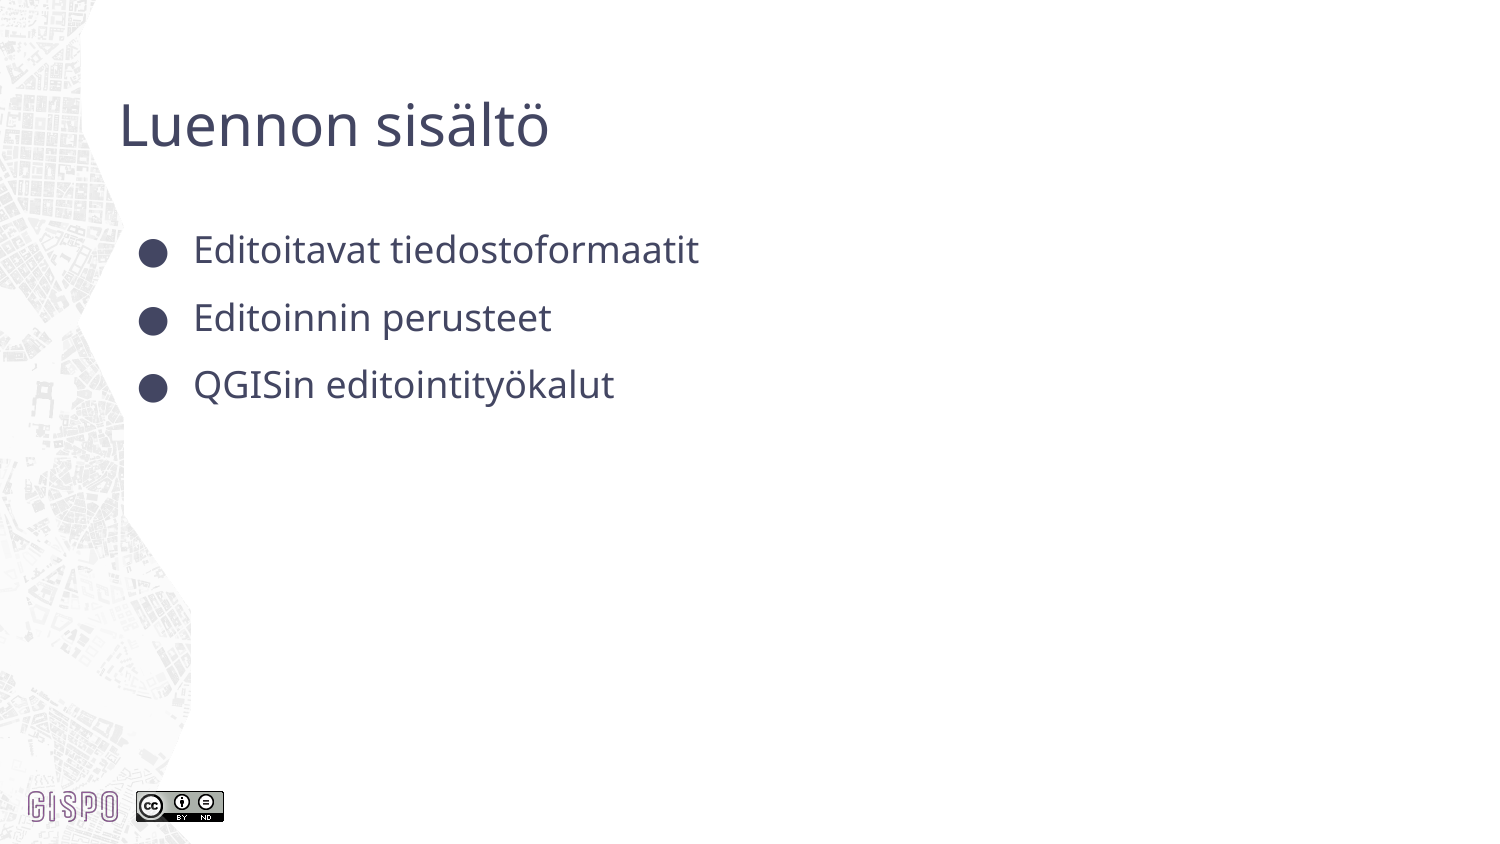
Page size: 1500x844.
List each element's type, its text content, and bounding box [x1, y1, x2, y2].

list Editoitavat tiedostoformaatit Editoinnin perusteet QGISin editointityökalut [118, 189, 1449, 750]
picture [136, 791, 224, 822]
picture [28, 791, 118, 822]
title Luennon sisältö [118, 72, 1449, 167]
